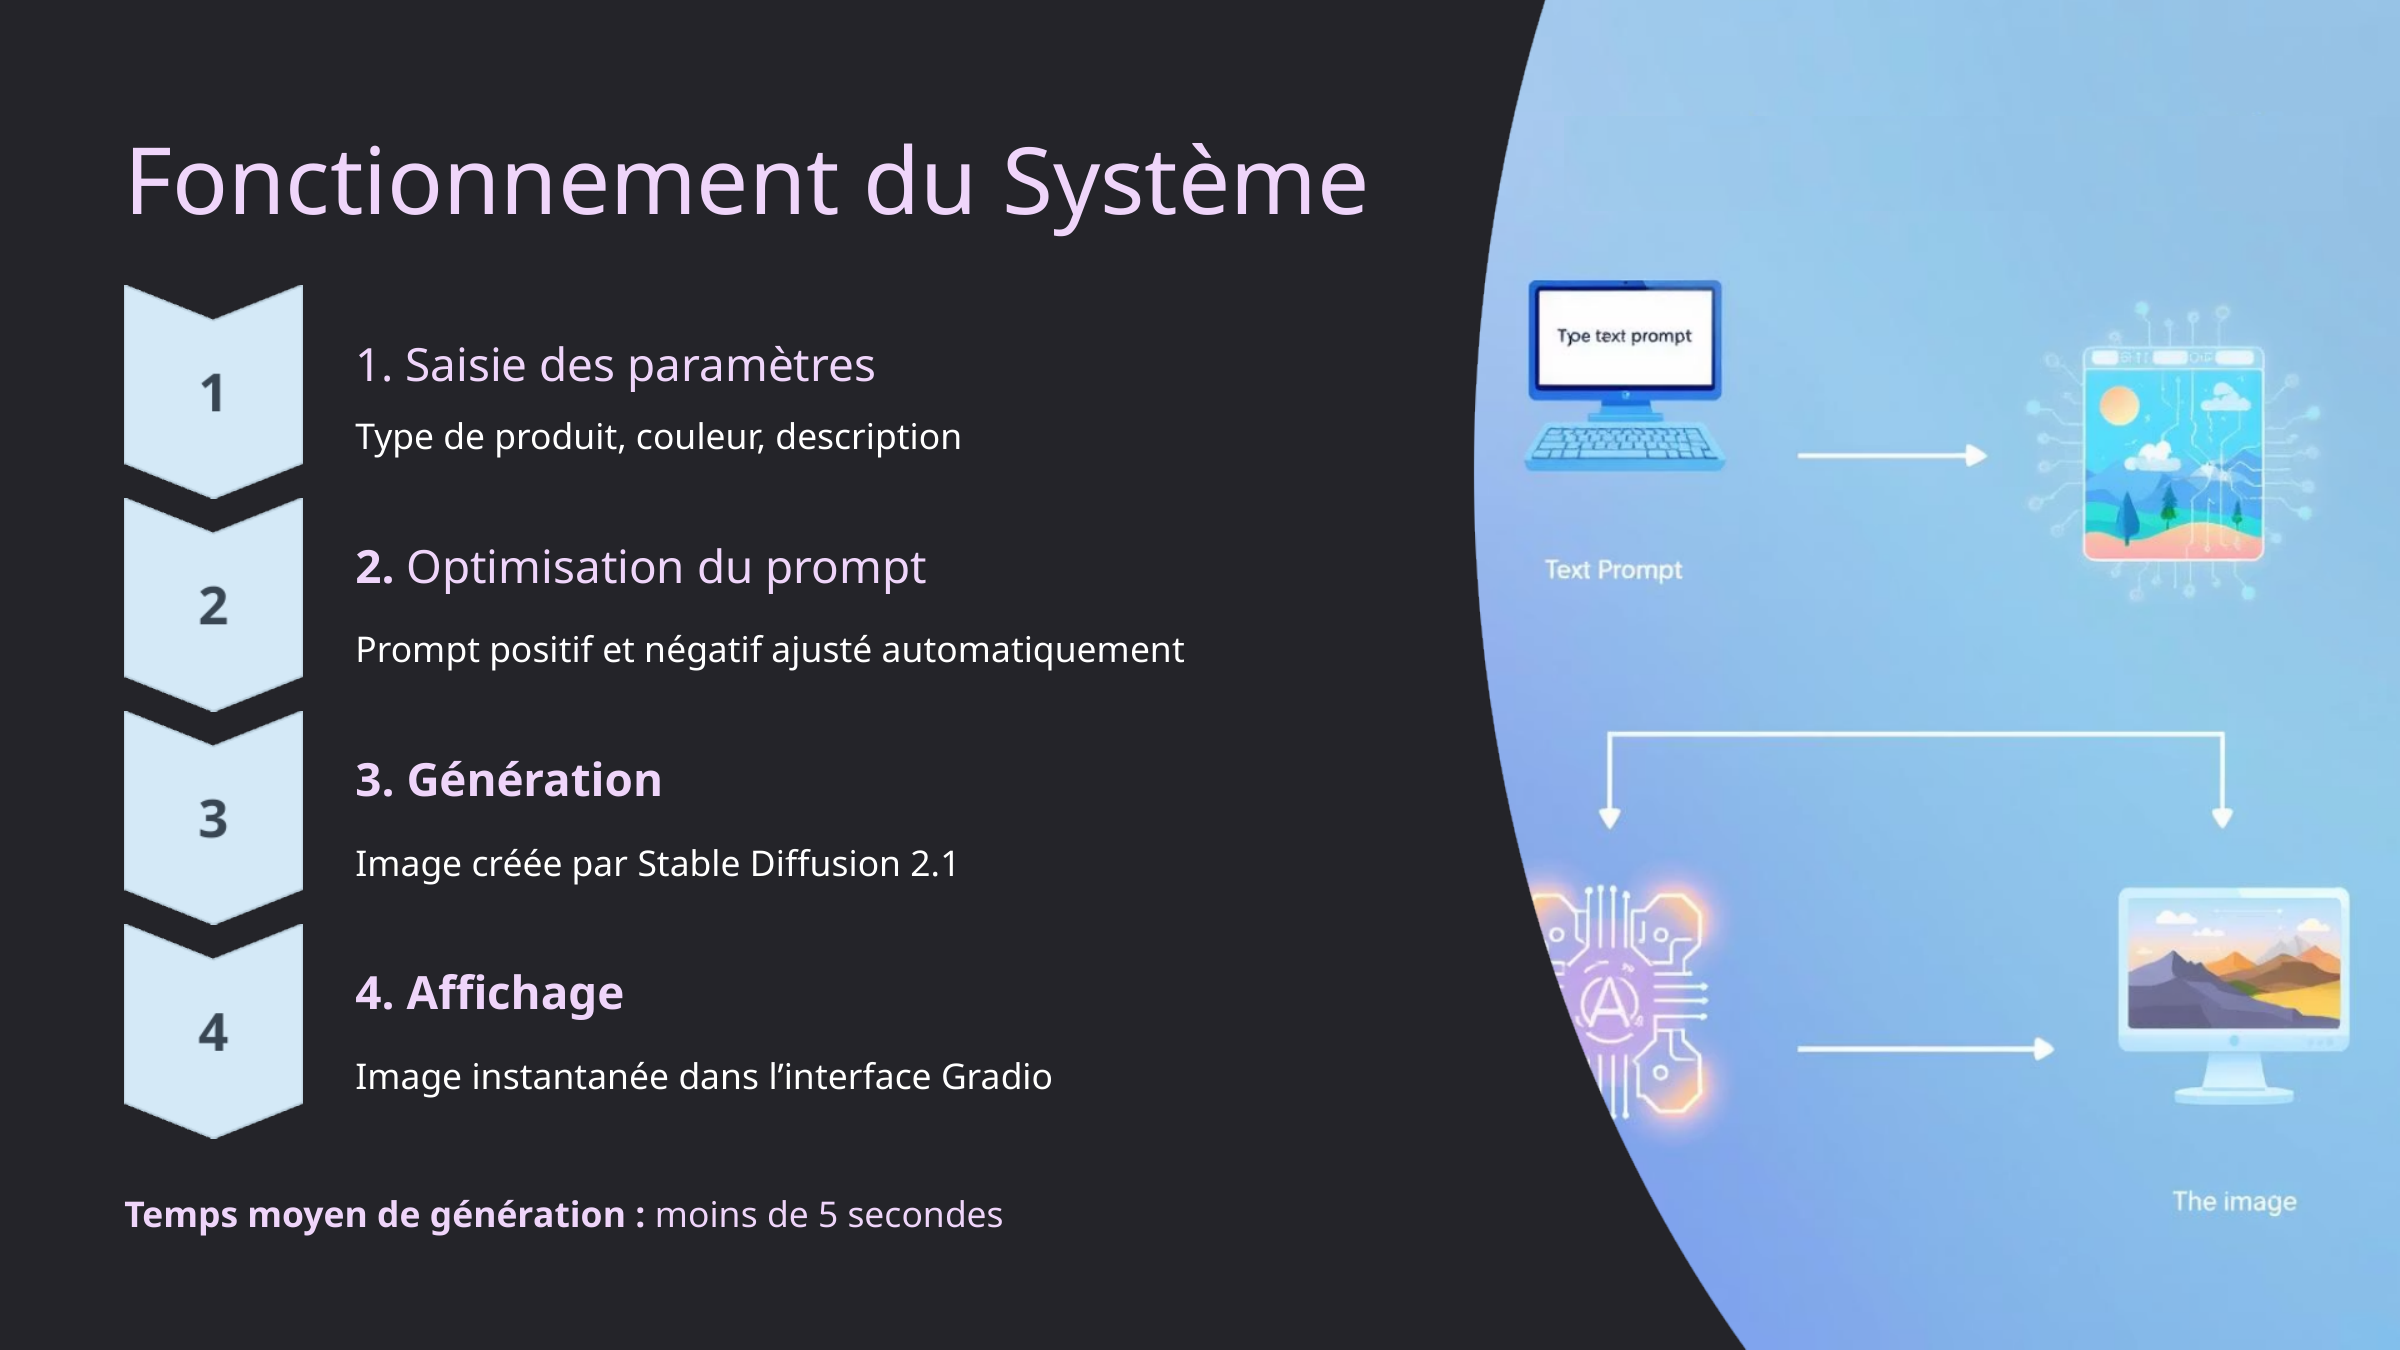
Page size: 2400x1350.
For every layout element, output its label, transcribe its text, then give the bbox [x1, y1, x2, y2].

picture [1454, 0, 2400, 1350]
text_box Fonctionnement du Système [124, 117, 1424, 219]
text_box 3. Génération [355, 747, 823, 806]
text_box Image créée par Stable Diffusion 2.1 [355, 826, 1376, 884]
text_box Prompt positif et négatif ajusté automatiquement [355, 613, 1376, 671]
text_box 2. Optimisation du prompt [355, 533, 970, 595]
text_box 1. Saisie des paramètres [355, 331, 940, 386]
text_box Image instantanée dans l’interface Gradio [355, 1040, 1376, 1098]
picture [124, 285, 303, 1139]
text_box Type de produit, couleur, description [355, 400, 1376, 458]
text_box Temps moyen de génération : moins de 5 secondes [124, 1178, 1376, 1235]
text_box 4. Affichage [355, 960, 823, 1019]
